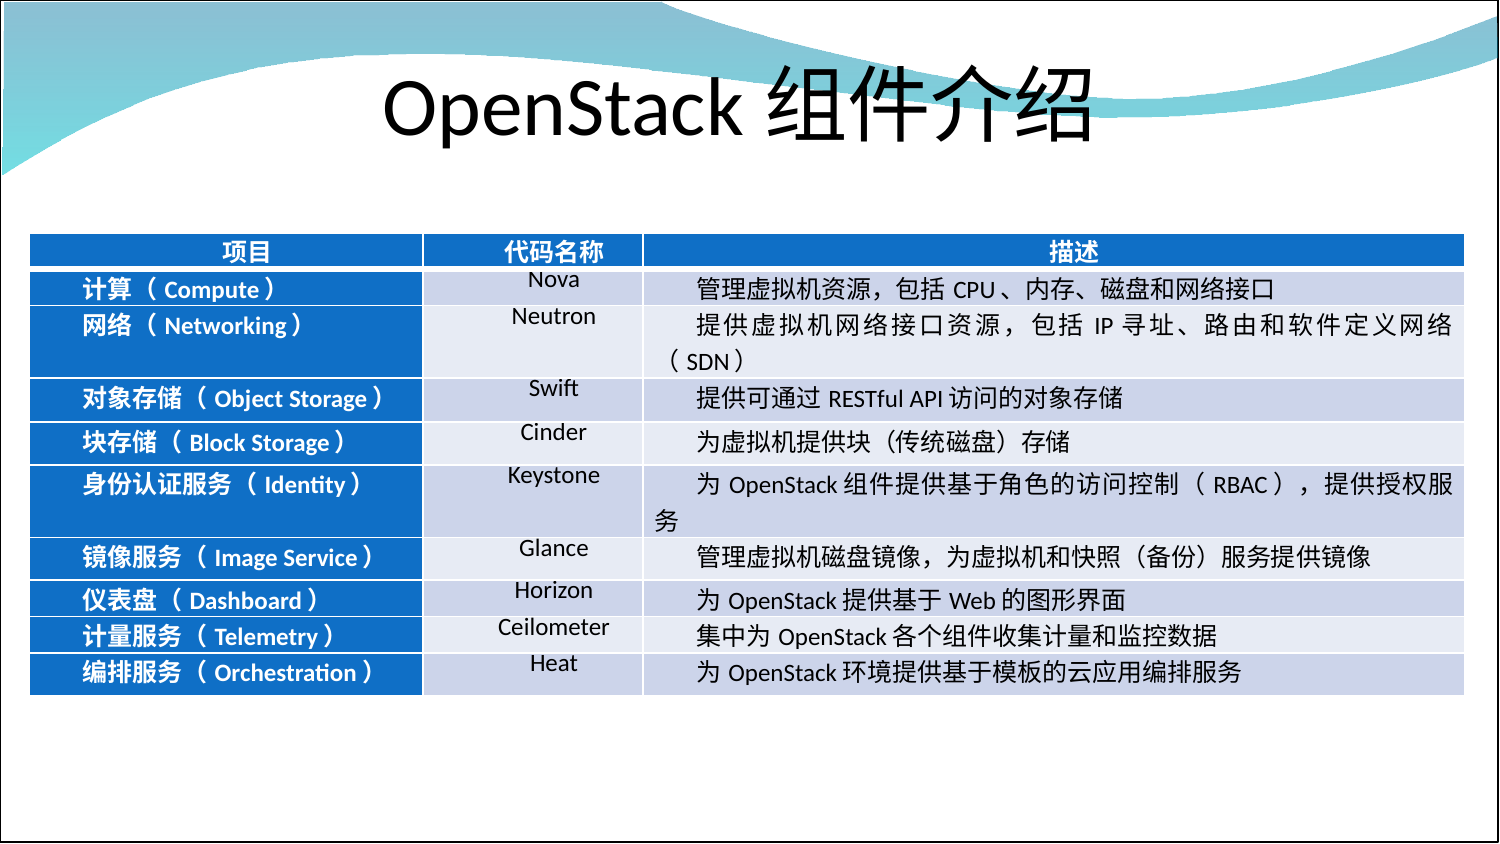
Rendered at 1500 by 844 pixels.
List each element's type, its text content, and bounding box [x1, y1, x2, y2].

table_cell 为OpenStack环境提供基于模板的云应用编排服务 [644, 654, 1464, 695]
table_cell 块存储（Block Storage） [30, 423, 422, 464]
table_header 项目 [30, 234, 422, 266]
title OpenStack组件介绍 [64, 32, 1415, 173]
table_cell 编排服务（Orchestration） [30, 654, 422, 695]
table_cell Heat [424, 654, 642, 695]
table_cell Ceilometer [424, 617, 642, 652]
table_cell Cinder [424, 423, 642, 464]
table_cell 镜像服务（Image Service） [30, 538, 422, 579]
table_cell 管理虚拟机磁盘镜像，为虚拟机和快照（备份）服务提供镜像 [644, 538, 1464, 579]
table_cell 提供可通过RESTful API访问的对象存储 [644, 379, 1464, 421]
table_cell 计量服务（Telemetry） [30, 617, 422, 652]
table_cell 管理虚拟机资源，包括CPU、内存、磁盘和网络接口 [644, 272, 1464, 305]
table_header 代码名称 [424, 234, 642, 266]
table_cell 集中为OpenStack各个组件收集计量和监控数据 [644, 617, 1464, 652]
table_cell Nova [424, 272, 642, 305]
table_cell Swift [424, 379, 642, 421]
table_cell Horizon [424, 581, 642, 616]
table_cell 提供虚拟机网络接口资源，包括IP寻址、路由和软件定义网络（SDN） [644, 306, 1464, 377]
table_cell Neutron [424, 306, 642, 377]
table_cell 身份认证服务（Identity） [30, 466, 422, 537]
table_cell 为OpenStack提供基于Web的图形界面 [644, 581, 1464, 616]
table_cell 网络（Networking） [30, 306, 422, 377]
table_cell 仪表盘（Dashboard） [30, 581, 422, 616]
table_cell 为虚拟机提供块（传统磁盘）存储 [644, 423, 1464, 464]
table_cell 计算（Compute） [30, 272, 422, 305]
table_header 描述 [644, 234, 1464, 266]
table_cell 为OpenStack组件提供基于角色的访问控制（RBAC），提供授权服务 [644, 466, 1464, 537]
table_cell 对象存储（Object Storage） [30, 379, 422, 421]
table_cell Glance [424, 538, 642, 579]
table_cell Keystone [424, 466, 642, 537]
